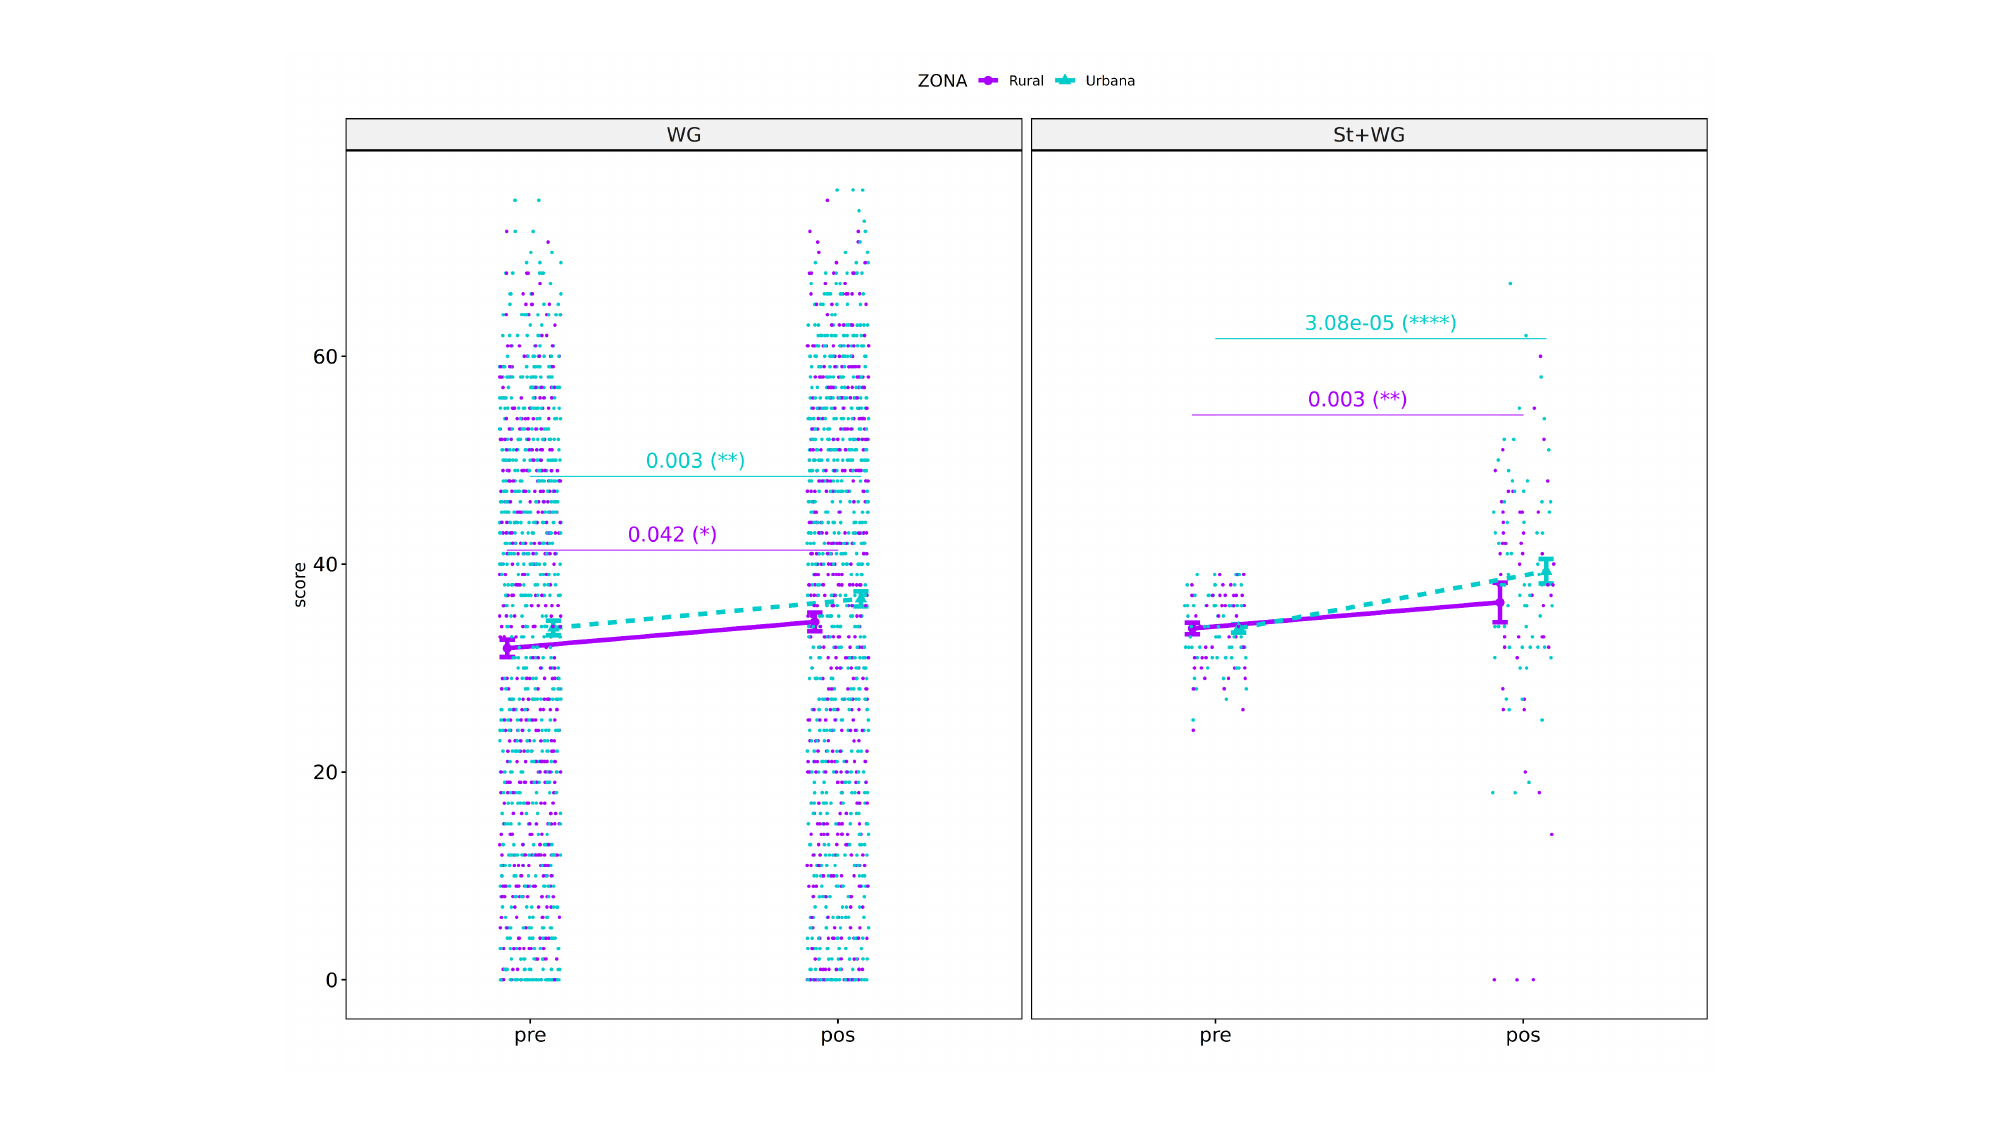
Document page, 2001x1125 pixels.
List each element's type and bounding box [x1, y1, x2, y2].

picture [283, 50, 1717, 1075]
